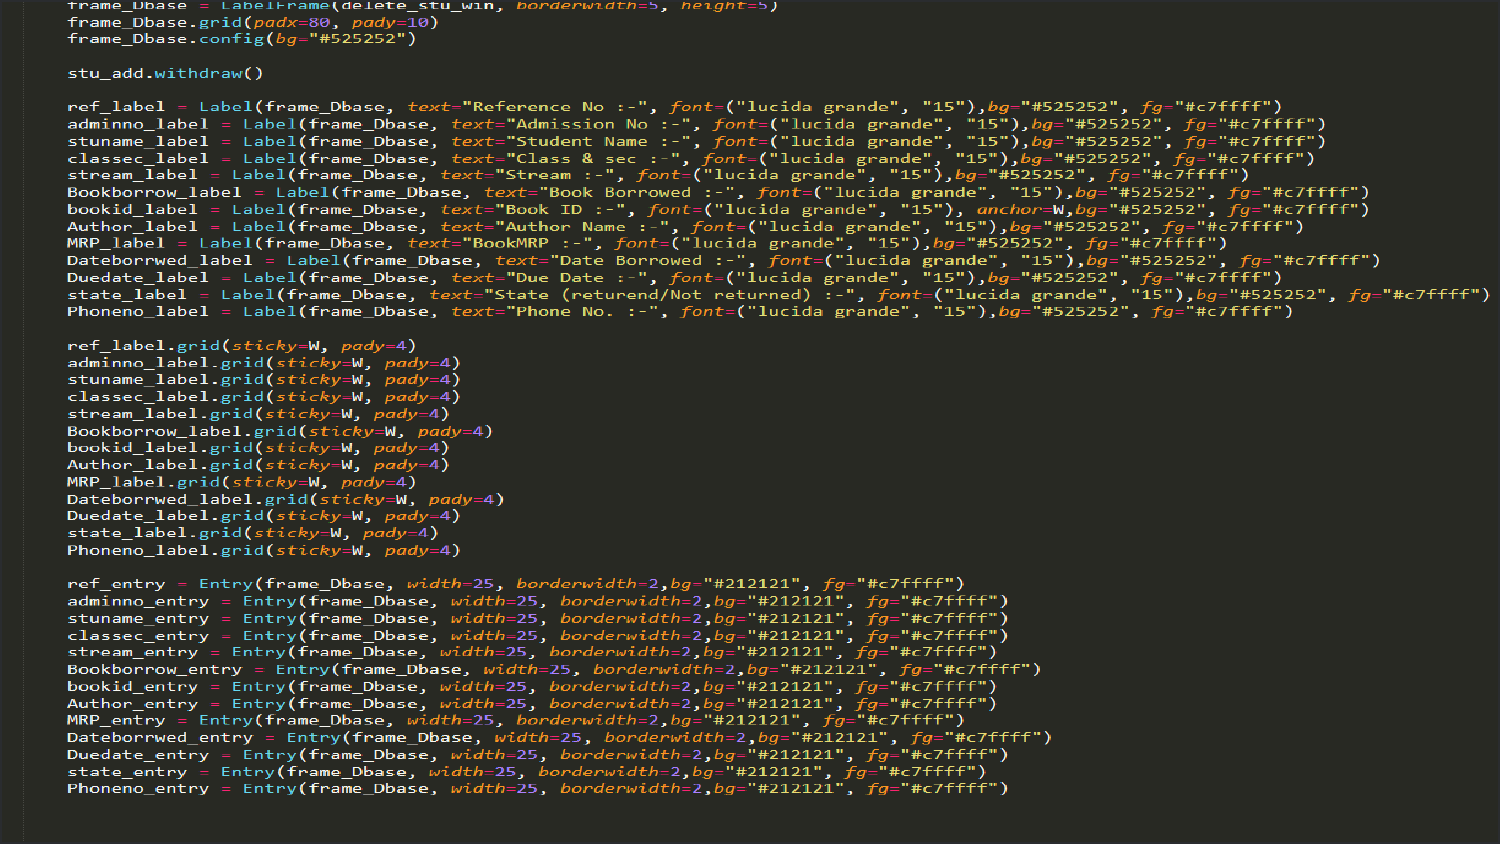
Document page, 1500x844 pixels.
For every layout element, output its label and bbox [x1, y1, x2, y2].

text_box [0, 0, 1500, 844]
